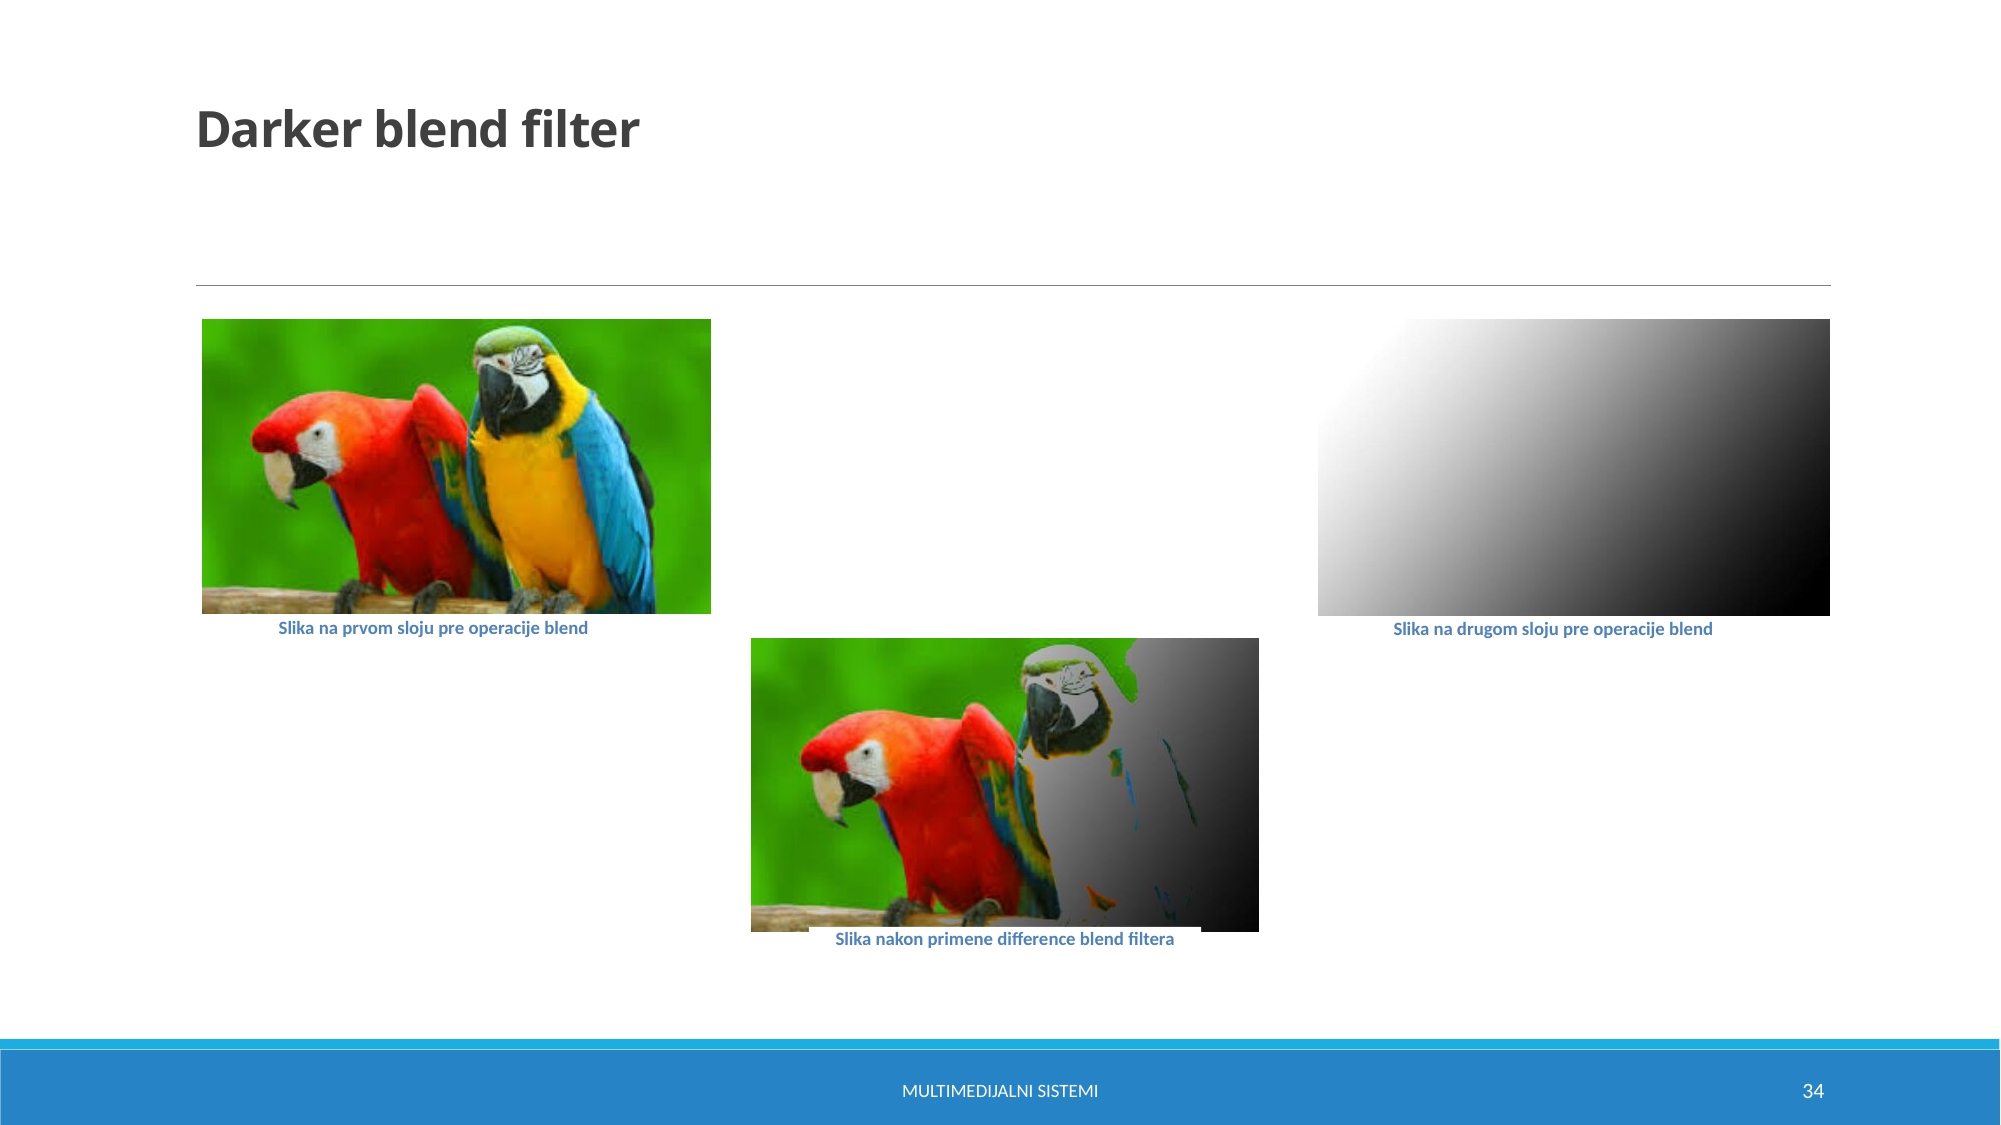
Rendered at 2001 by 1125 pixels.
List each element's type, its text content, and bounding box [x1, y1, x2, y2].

text_box Slika na prvom sloju pre operacije blend [278, 623, 635, 639]
picture [1317, 319, 1831, 617]
picture [750, 637, 1260, 933]
picture [201, 319, 711, 614]
title Darker blend filter [180, 47, 1830, 285]
footer Multimedijalni sistemi [604, 1059, 1396, 1120]
text_box Slika nakon primene difference blend filtera [808, 942, 1202, 950]
slide_number 34 [1624, 1059, 1840, 1120]
text_box Slika na drugom sloju pre operacije blend [1393, 626, 1755, 639]
list [180, 302, 1830, 965]
